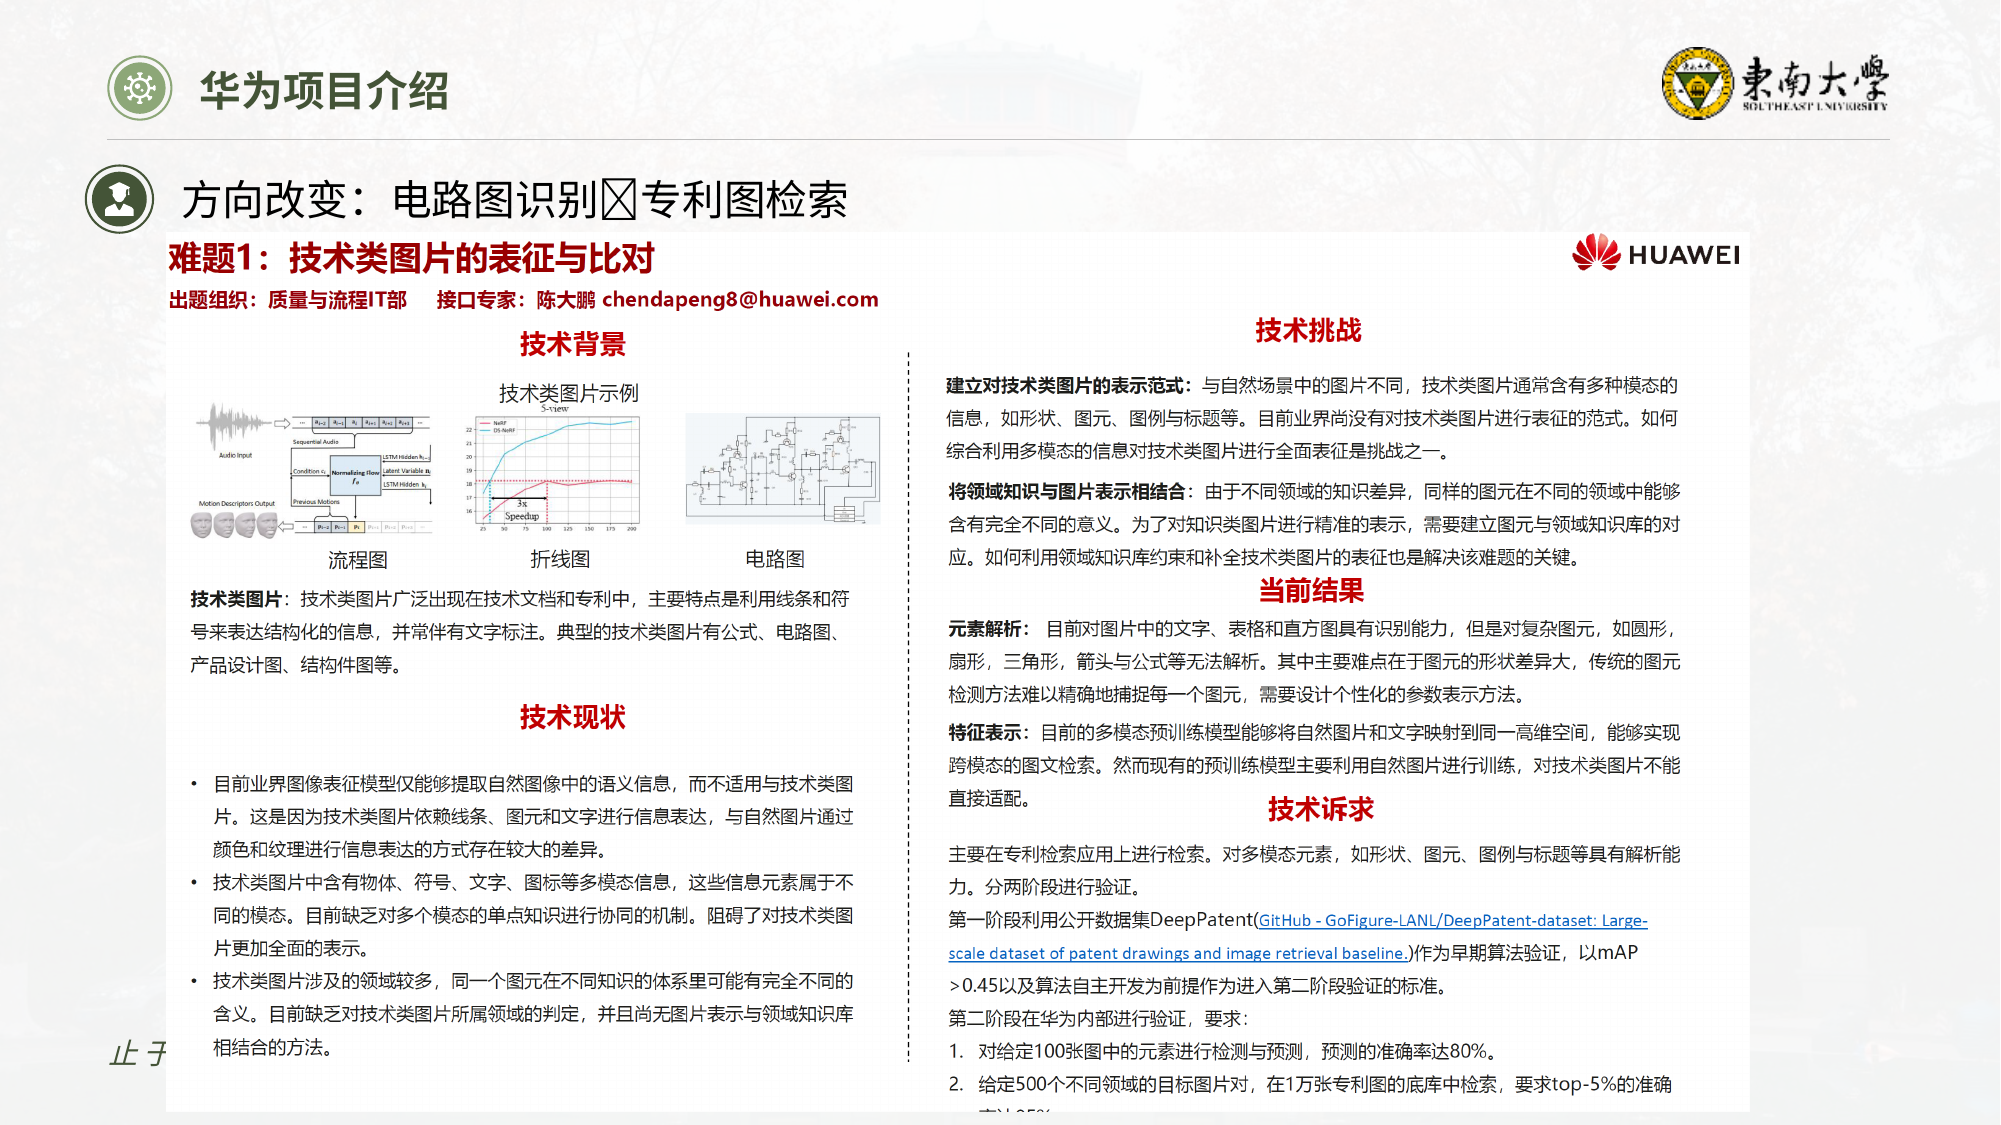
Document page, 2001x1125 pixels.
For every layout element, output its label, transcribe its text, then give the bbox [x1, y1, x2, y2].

picture [1662, 47, 1889, 120]
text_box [85, 165, 154, 233]
list 方向改变：电路图识别专利图检索 [166, 166, 1046, 232]
picture [166, 232, 1750, 1112]
list 华为项目介绍 [199, 56, 1663, 123]
slide_number 止于至善 [108, 1022, 166, 1083]
